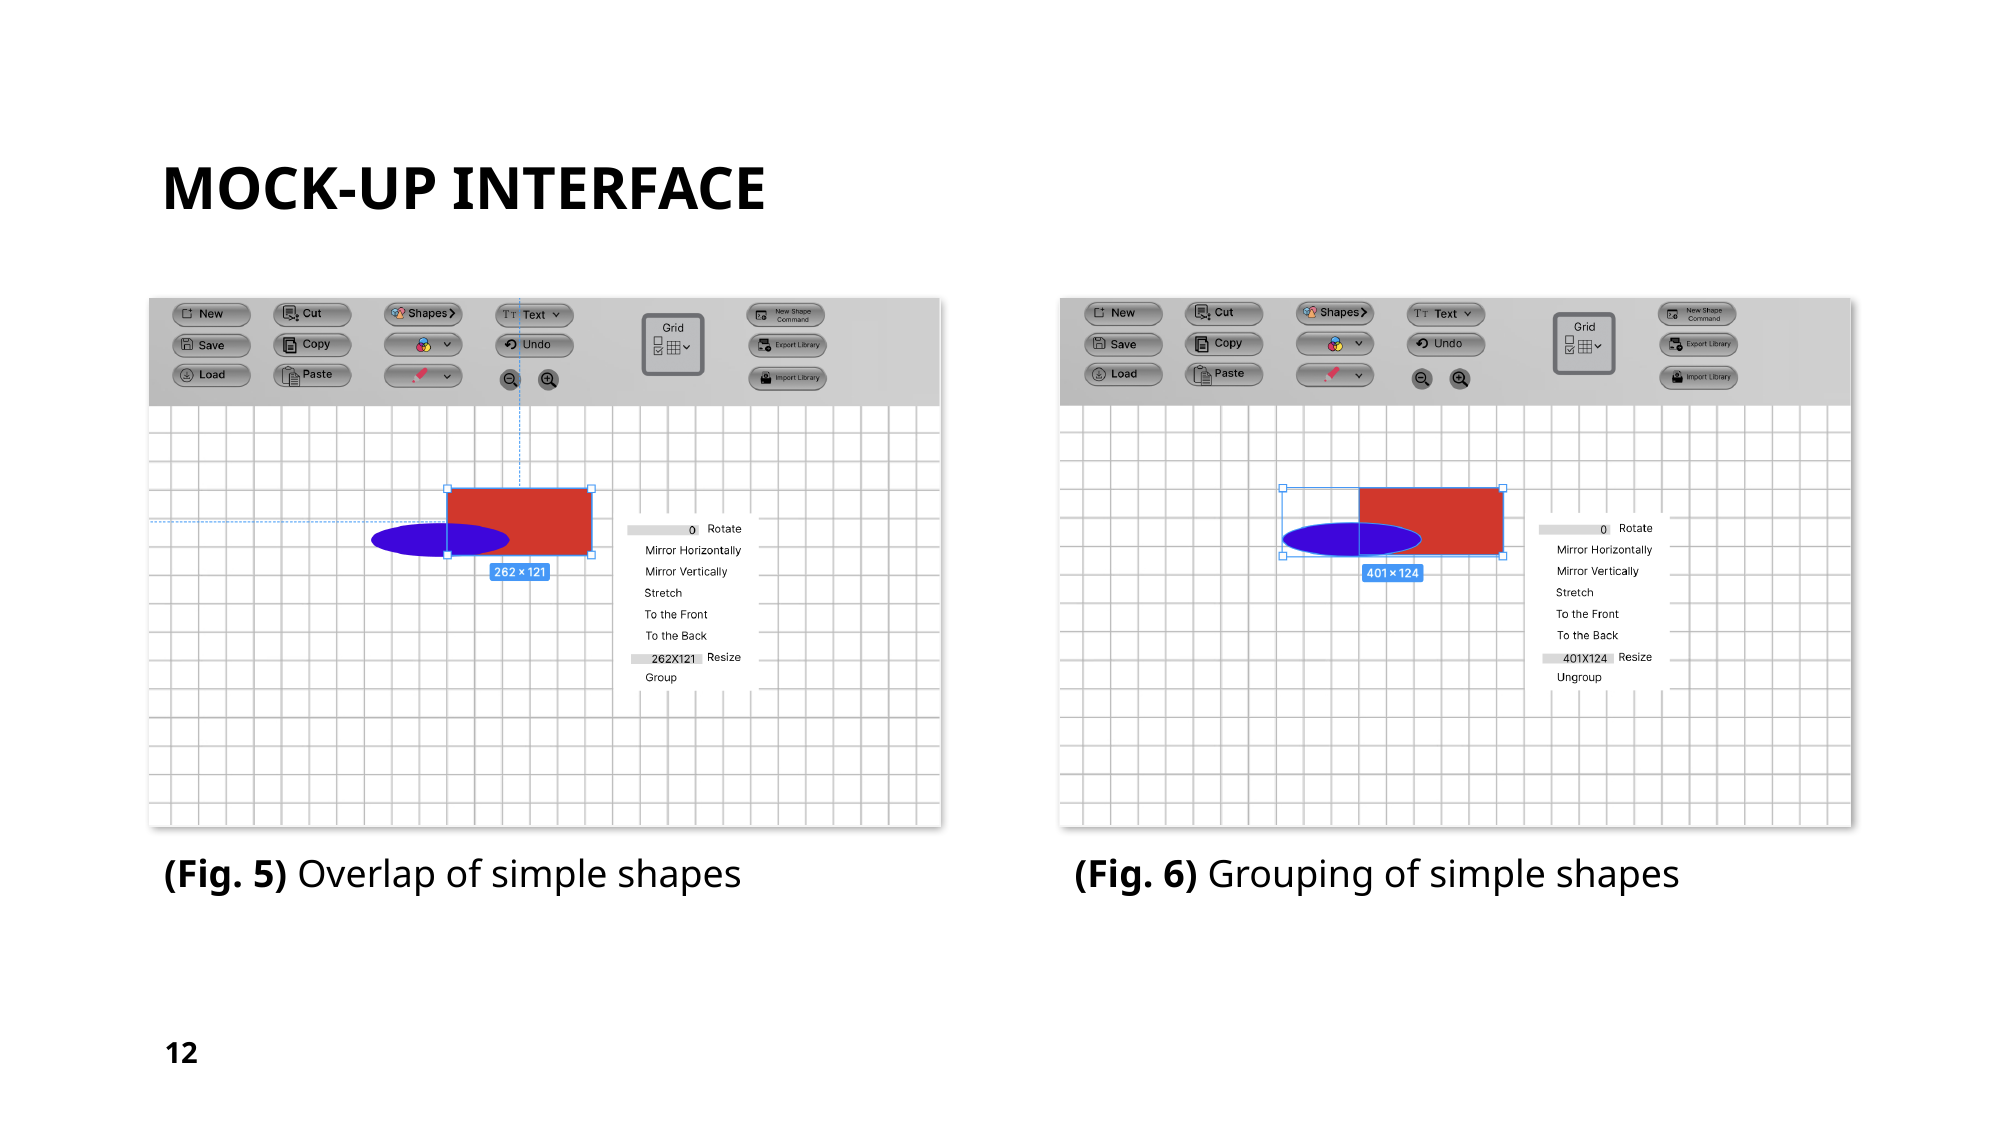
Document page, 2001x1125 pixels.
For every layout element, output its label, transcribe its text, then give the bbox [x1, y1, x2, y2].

text_box (Fig. 5) Overlap of simple shapes [149, 842, 941, 903]
picture [149, 298, 941, 827]
picture [1059, 298, 1851, 827]
text_box (Fig. 6) Grouping of simple shapes [1059, 842, 1851, 903]
slide_number 12 [149, 1024, 345, 1085]
title MOCK-UP INTERFACE [146, 11, 1508, 230]
